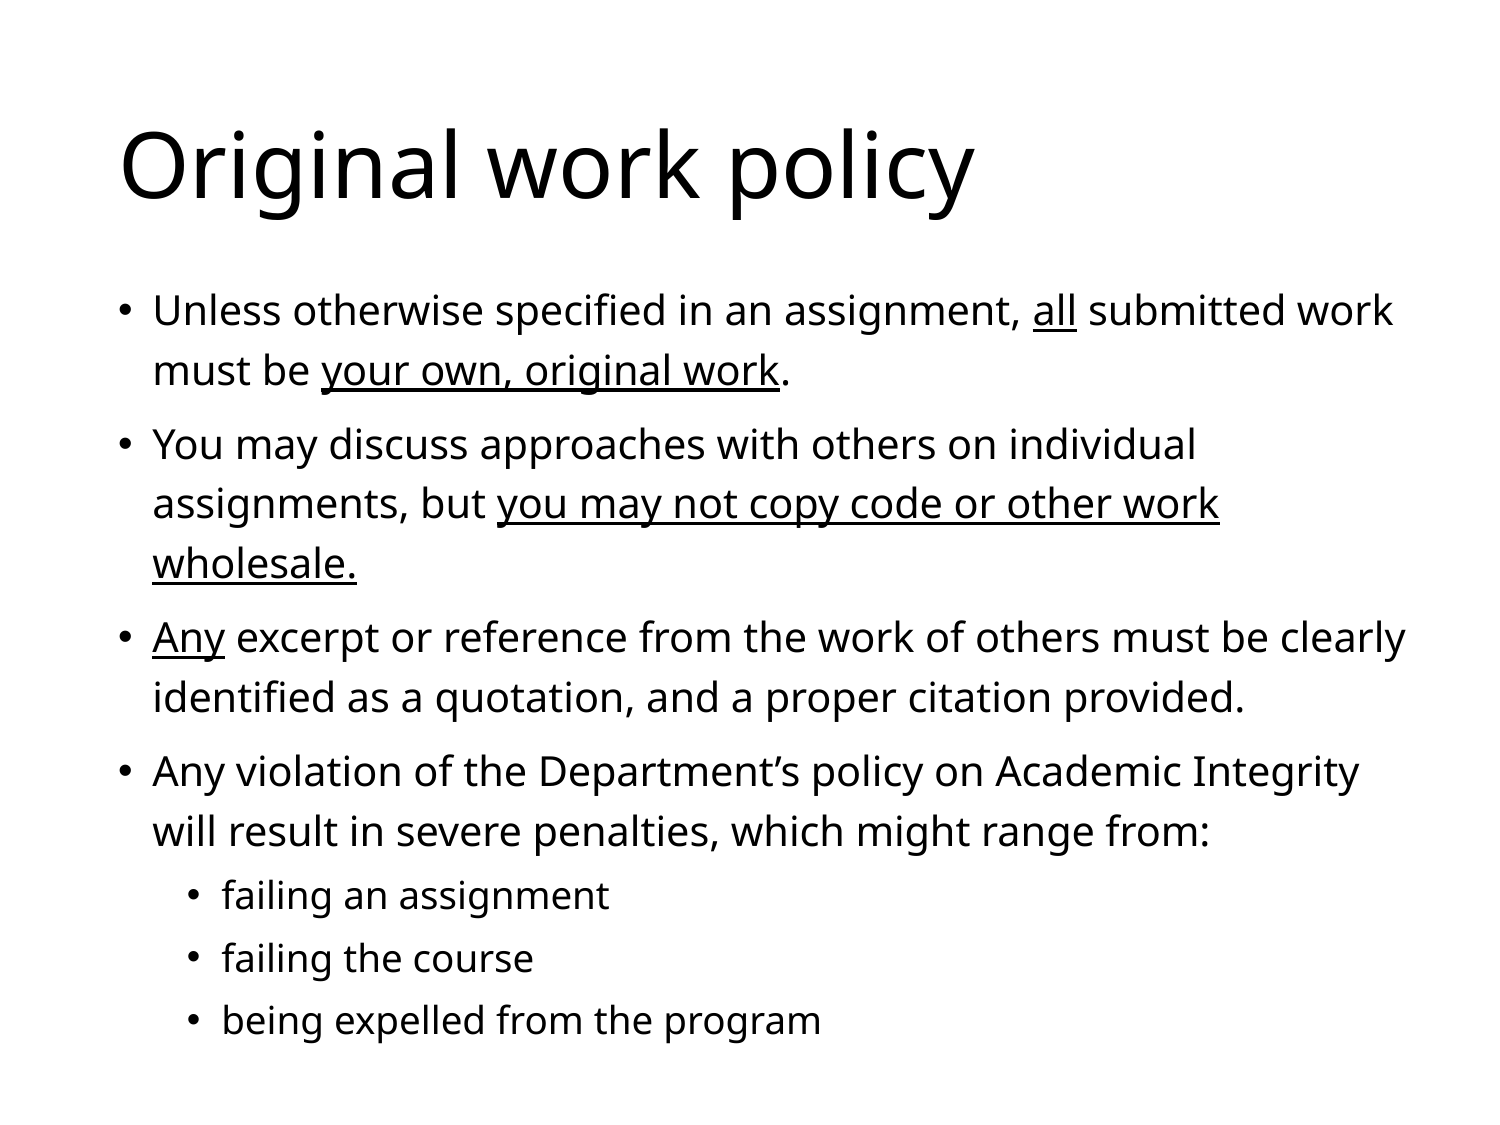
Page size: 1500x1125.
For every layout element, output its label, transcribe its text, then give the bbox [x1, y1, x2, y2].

list Unless otherwise specified in an assignment, all submitted work must be your own, original work. You may discuss approaches with others on individual assignments, but you may not copy code or other work wholesale. Any excerpt or reference from the work of others must be clearly identified as a quotation, and a proper citation provided. Any violation of the Department’s policy on Academic Integrity will result in severe penalties, which might range from: failing an assignment failing the course being expelled from the program [103, 266, 1422, 1066]
title Original work policy [103, 59, 1397, 266]
